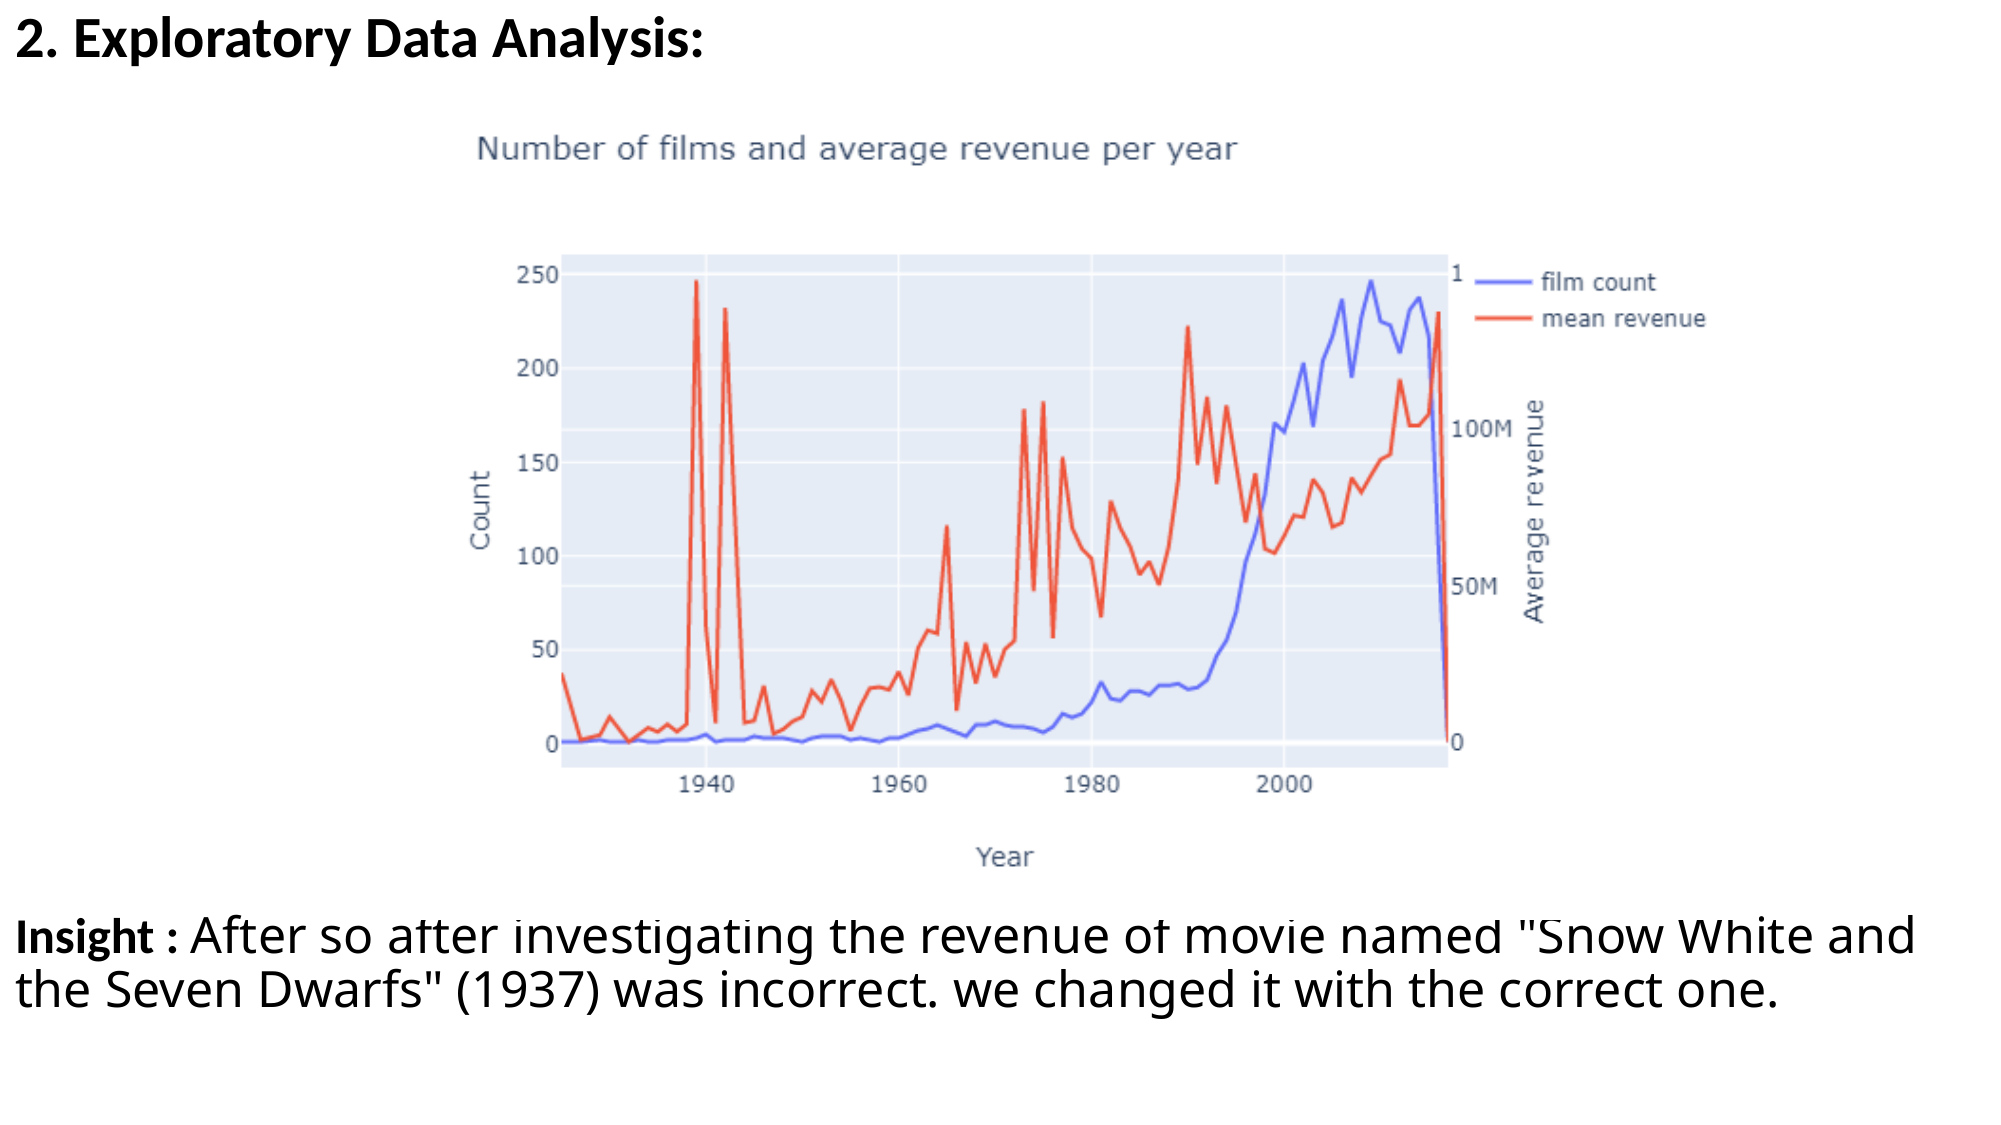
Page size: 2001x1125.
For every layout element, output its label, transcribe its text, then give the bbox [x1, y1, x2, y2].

list 2. Exploratory Data Analysis: Insight : After so after investigating the revenue of movie named "Snow White and the Seven Dwarfs" (1937) was incorrect. we changed it with the correct one. [0, 0, 2000, 1125]
picture [410, 65, 1739, 920]
